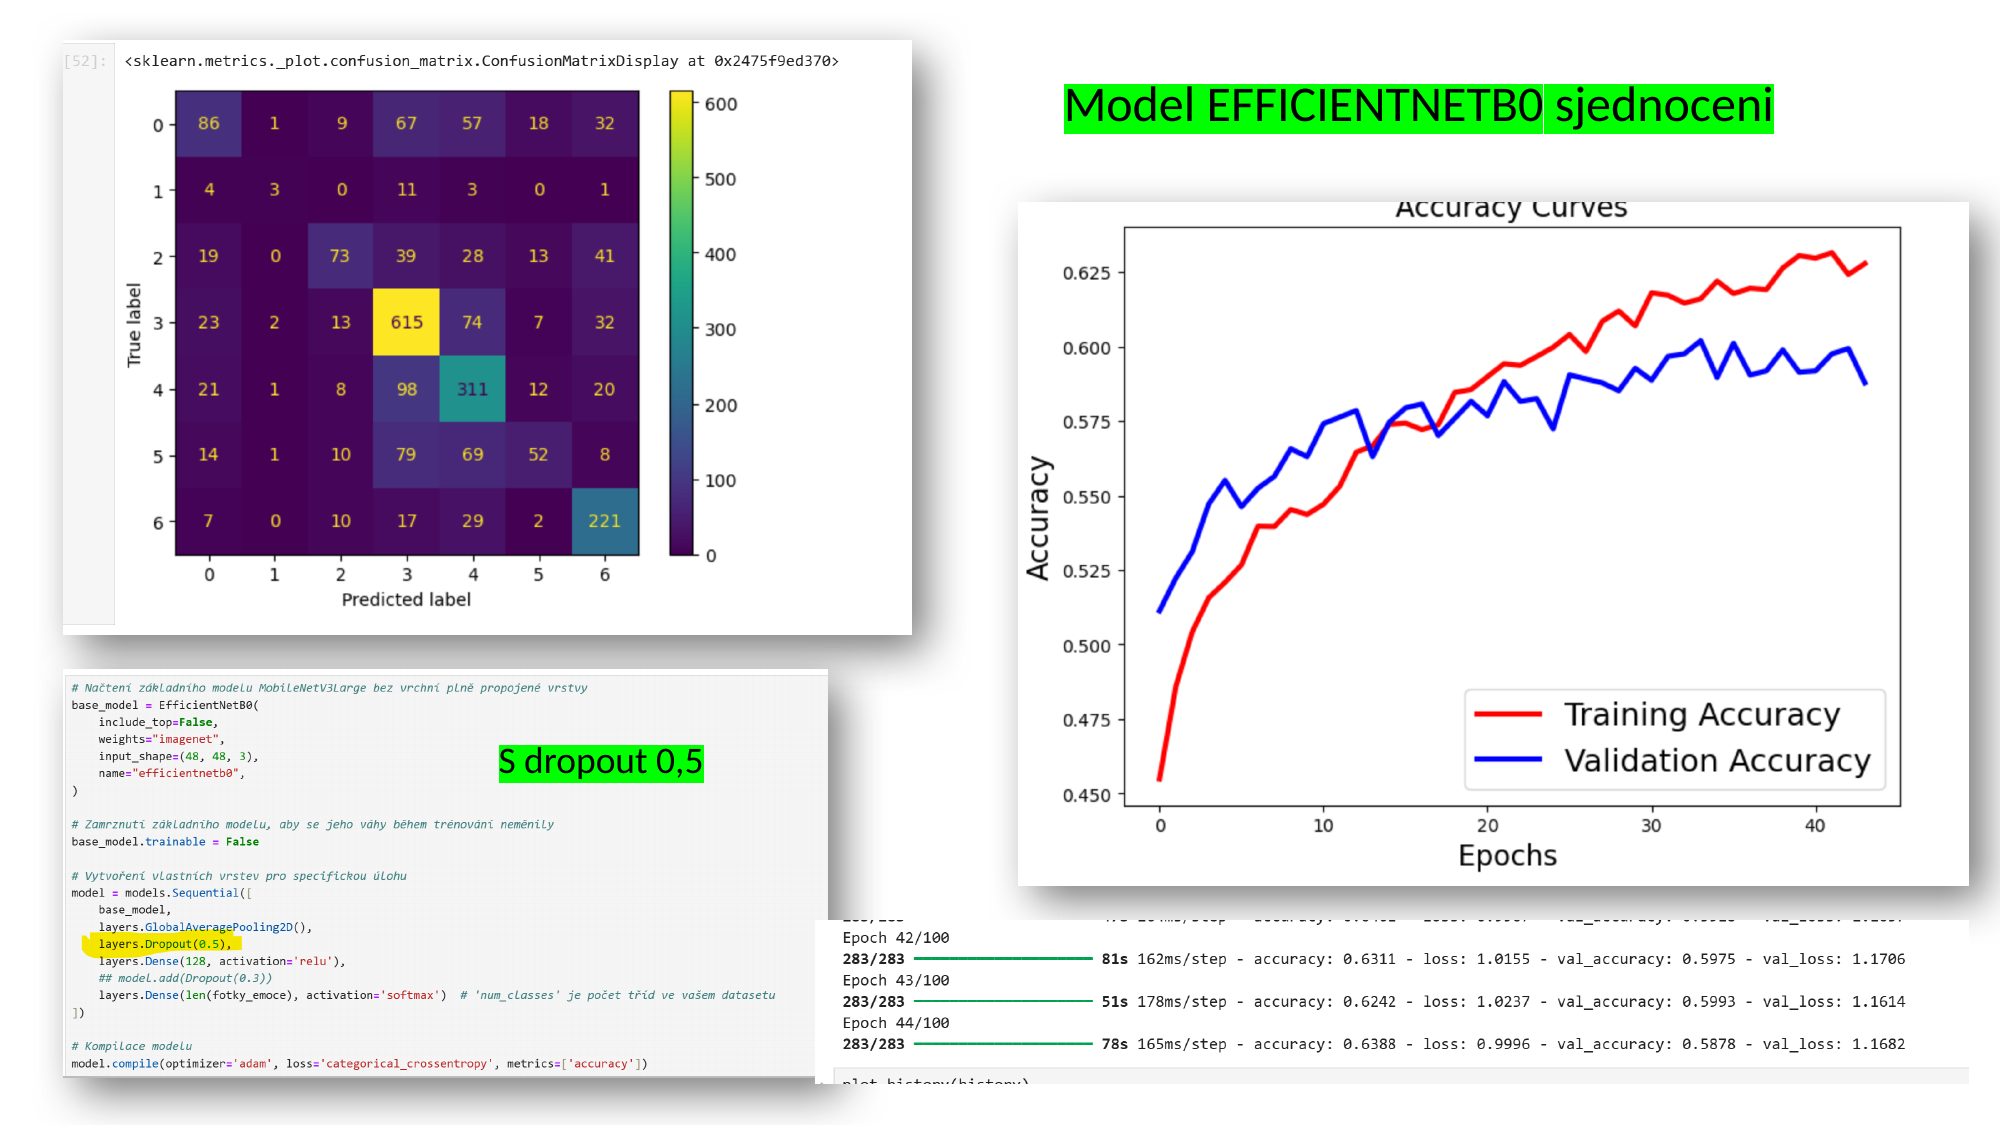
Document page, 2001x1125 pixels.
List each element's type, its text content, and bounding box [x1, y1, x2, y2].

text_box Model EFFICIENTNETB0 sjednoceni [1048, 63, 1982, 139]
picture [63, 40, 912, 635]
picture [63, 669, 1969, 1085]
picture [1018, 202, 1969, 886]
